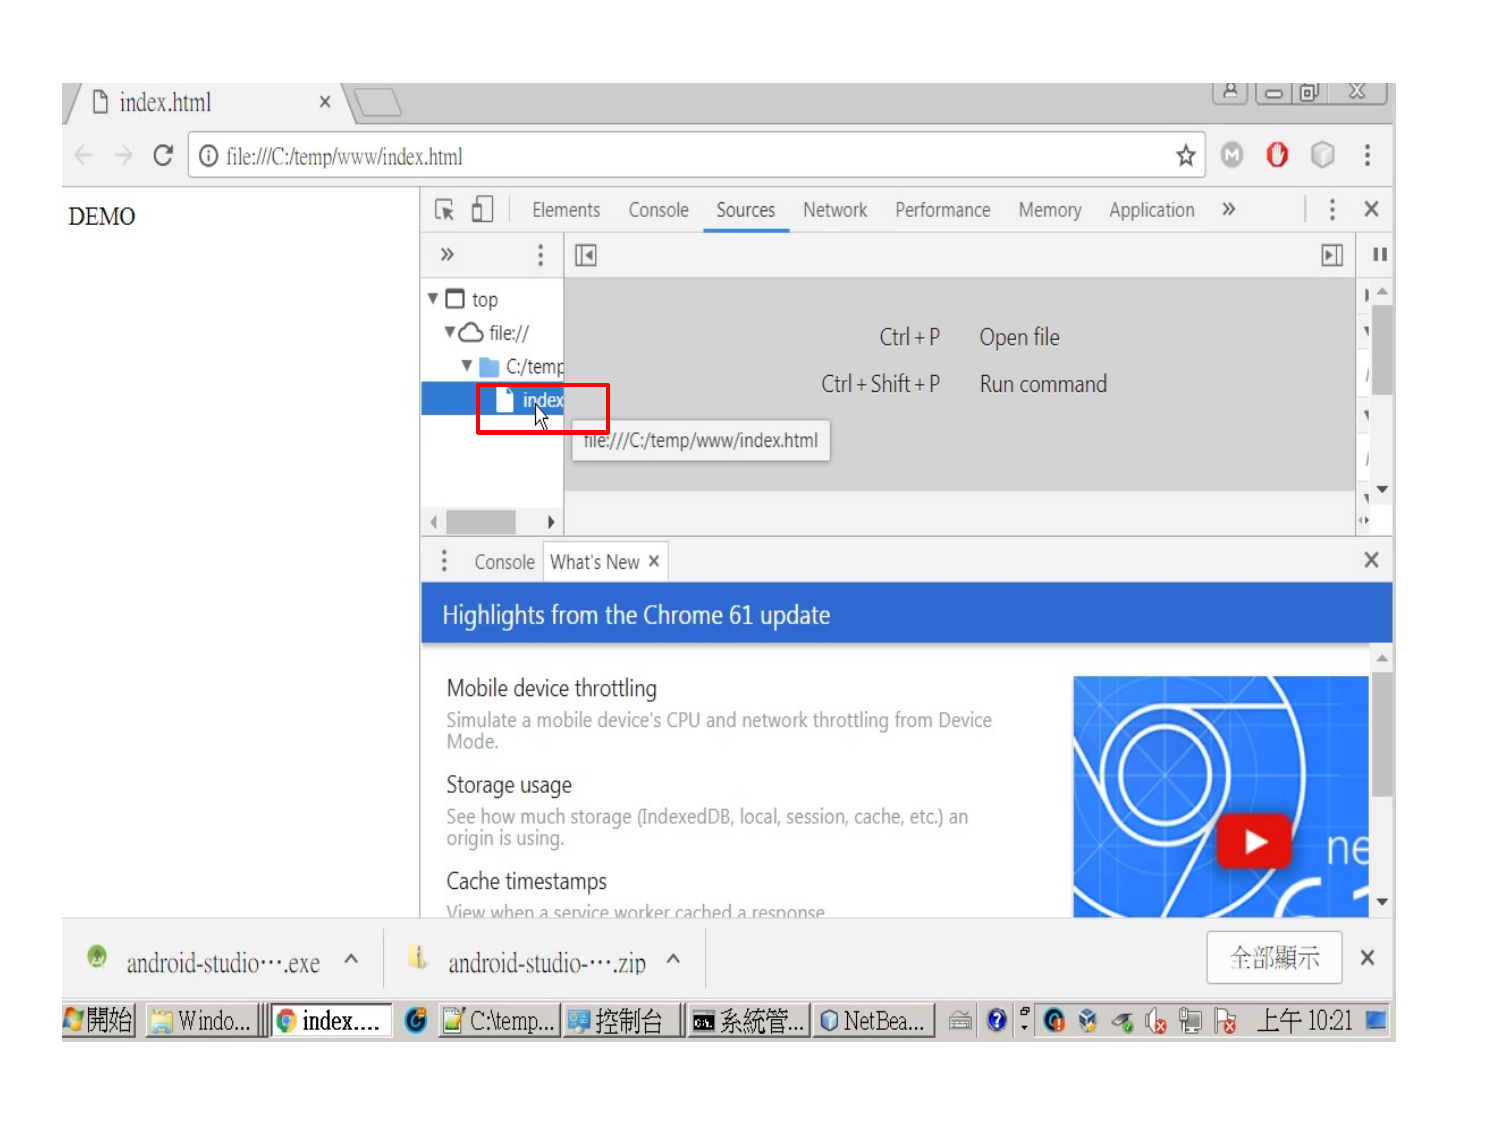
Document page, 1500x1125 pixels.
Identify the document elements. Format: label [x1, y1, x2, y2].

picture [62, 83, 1396, 1042]
